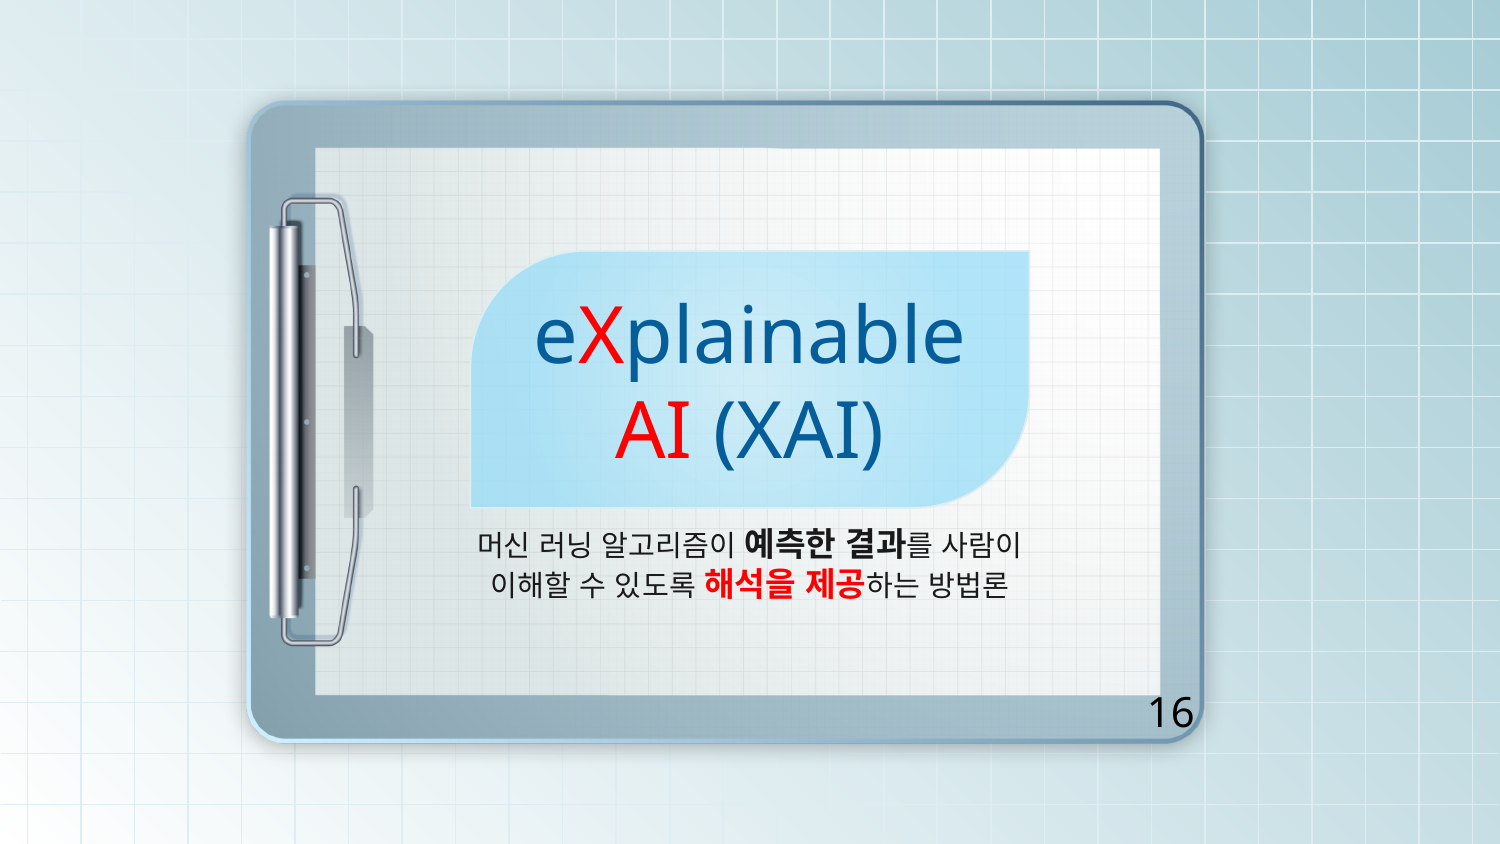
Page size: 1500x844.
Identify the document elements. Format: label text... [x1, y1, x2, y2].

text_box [470, 250, 1030, 509]
picture [241, 99, 1209, 745]
text_box 16 [1212, 678, 1219, 744]
